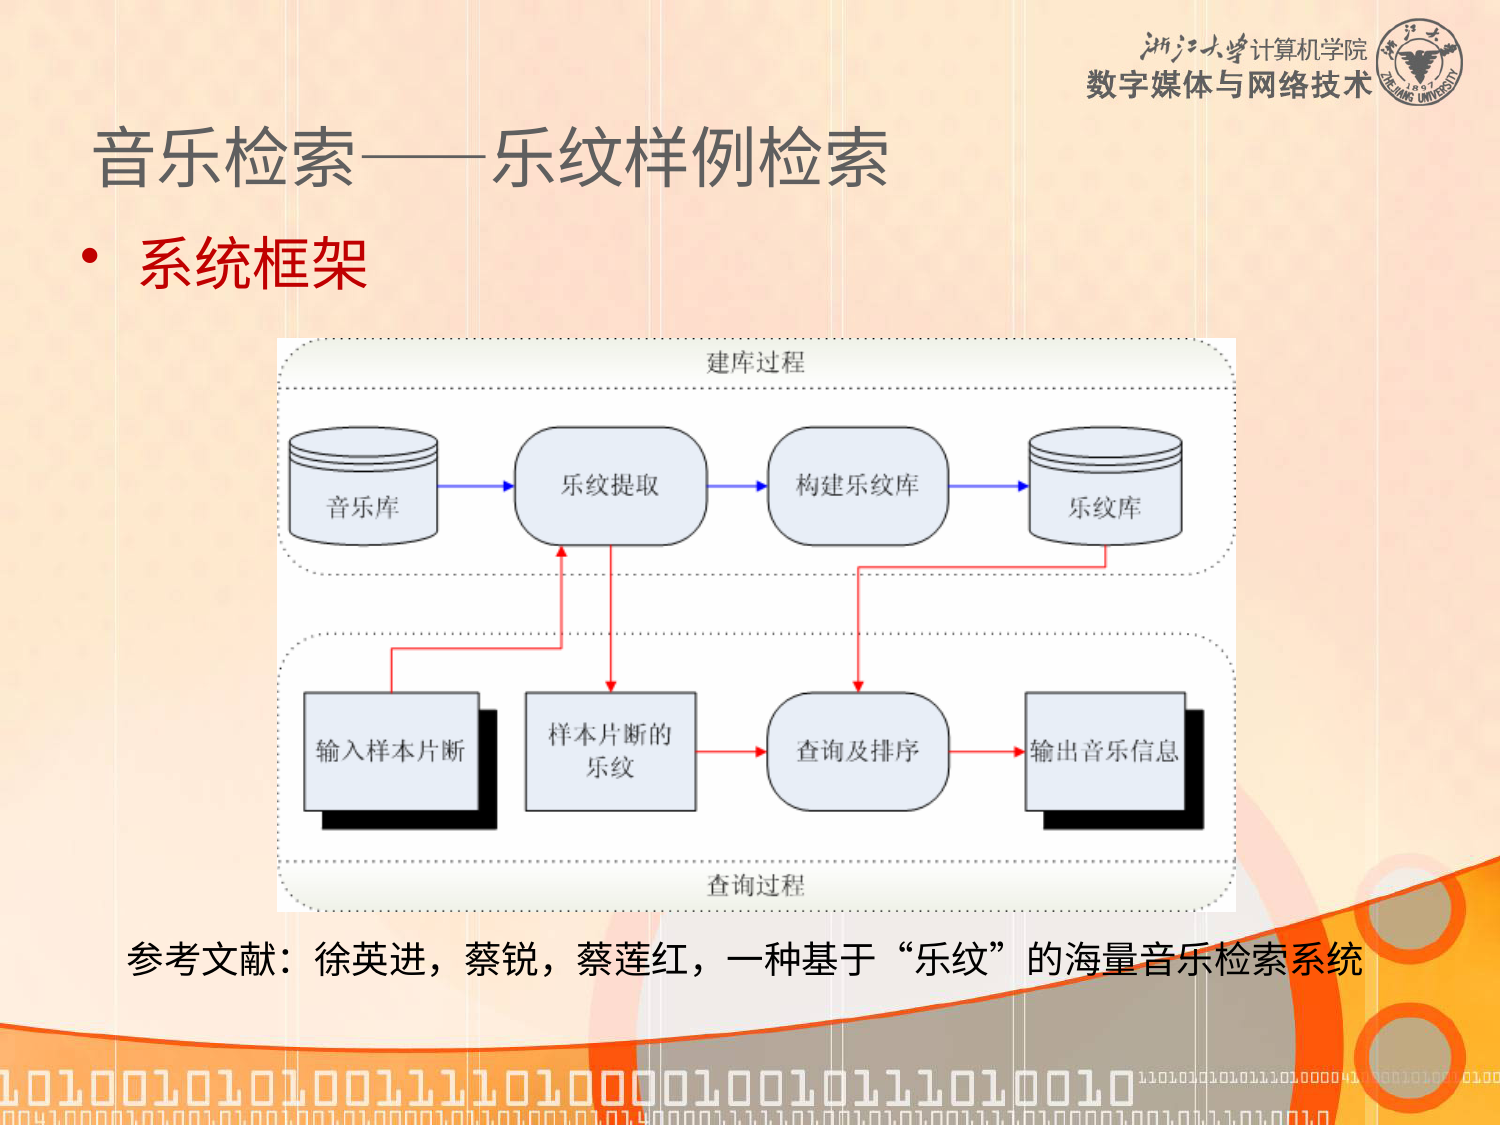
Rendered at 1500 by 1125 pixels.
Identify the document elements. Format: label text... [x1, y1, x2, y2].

title 音乐检索——乐纹样例检索 [74, 77, 1426, 233]
text_box 参考文献：徐英进，蔡锐，蔡莲红，一种基于“乐纹”的海量音乐检索系统 [112, 928, 1435, 989]
list 系统框架 [64, 219, 1416, 327]
picture [0, 0, 1500, 1125]
